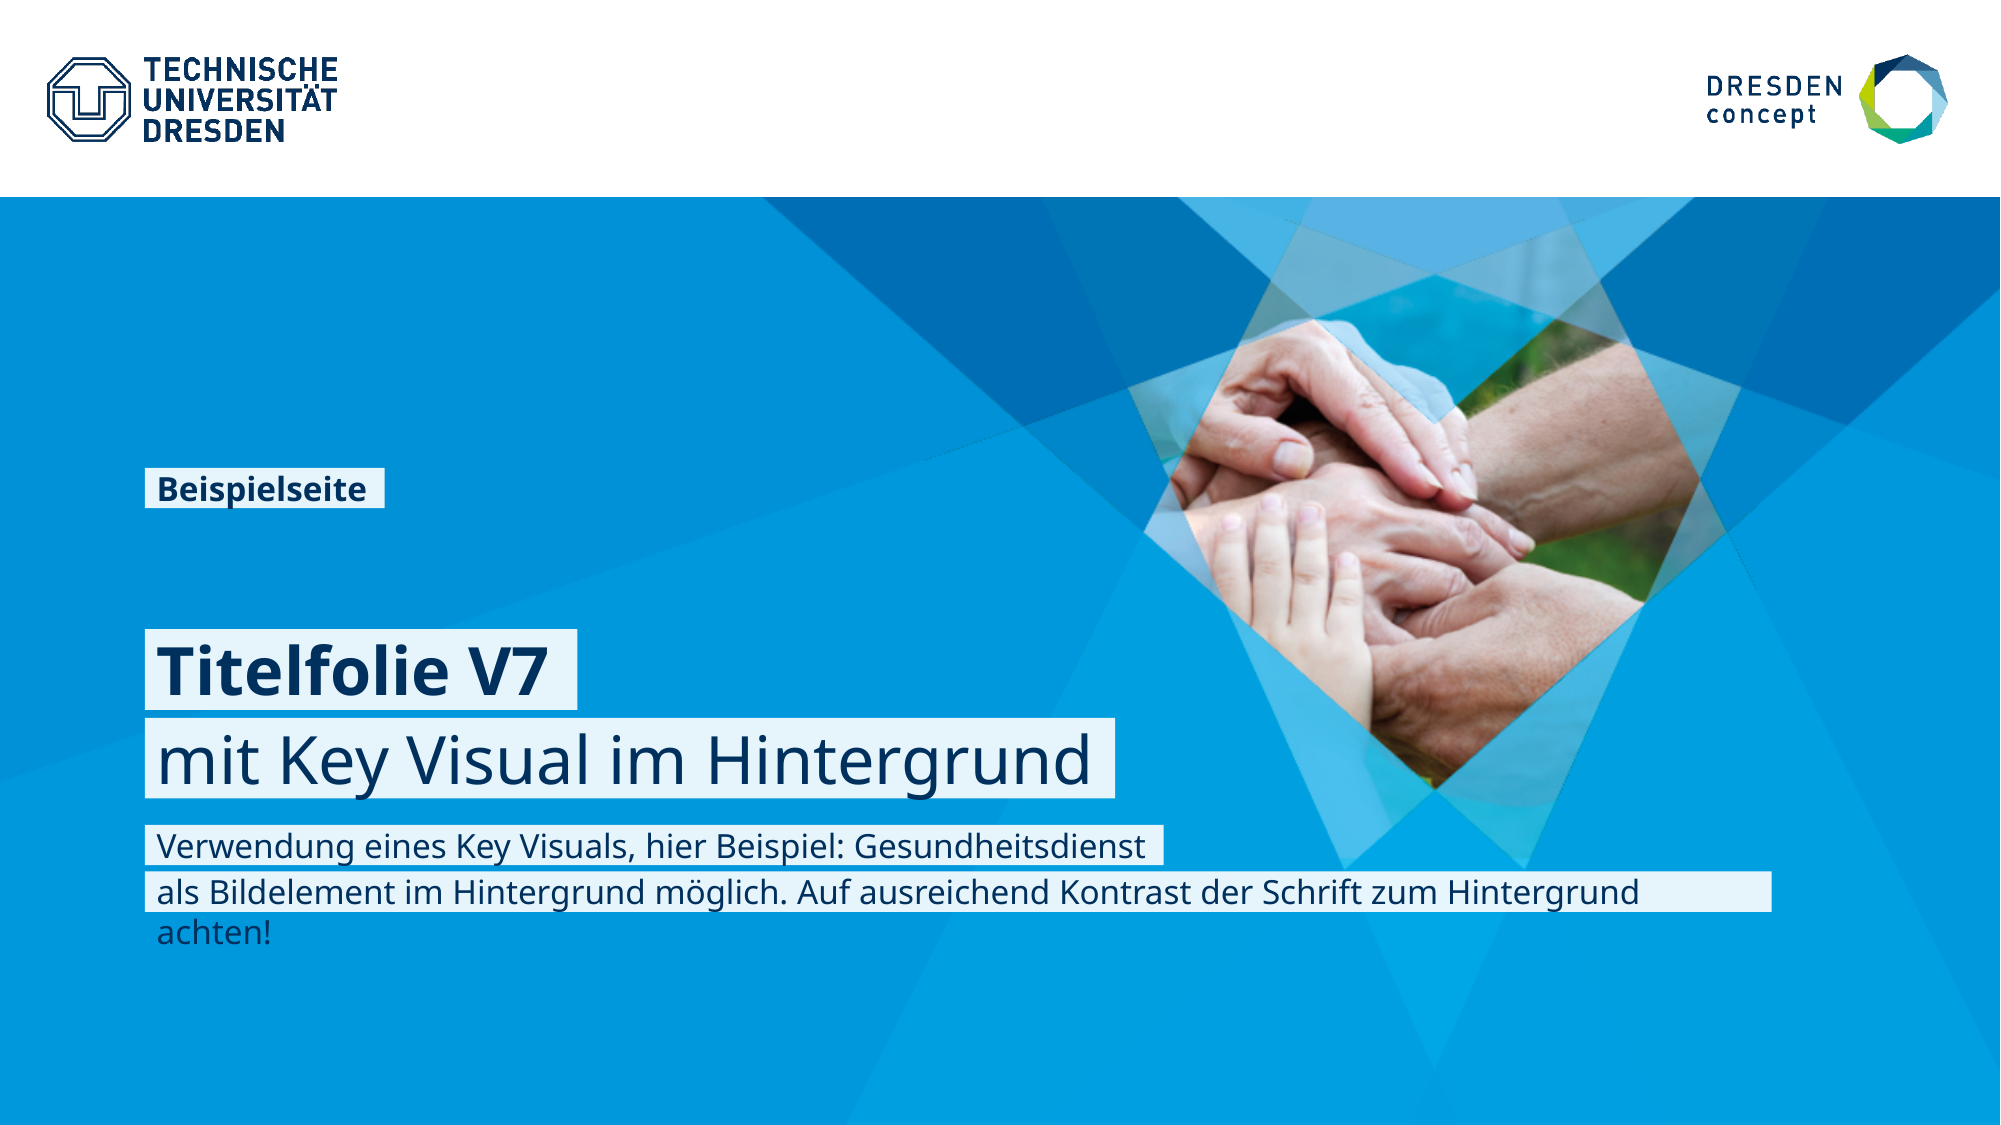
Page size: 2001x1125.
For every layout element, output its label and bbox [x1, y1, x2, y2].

picture [1707, 54, 1948, 144]
picture [214, 924, 222, 941]
picture [145, 872, 1771, 911]
picture [145, 468, 384, 508]
picture [145, 630, 577, 709]
picture [145, 825, 1163, 865]
picture [765, 197, 2000, 867]
picture [255, 927, 259, 943]
picture [227, 931, 240, 939]
picture [47, 57, 337, 142]
picture [145, 718, 1115, 799]
